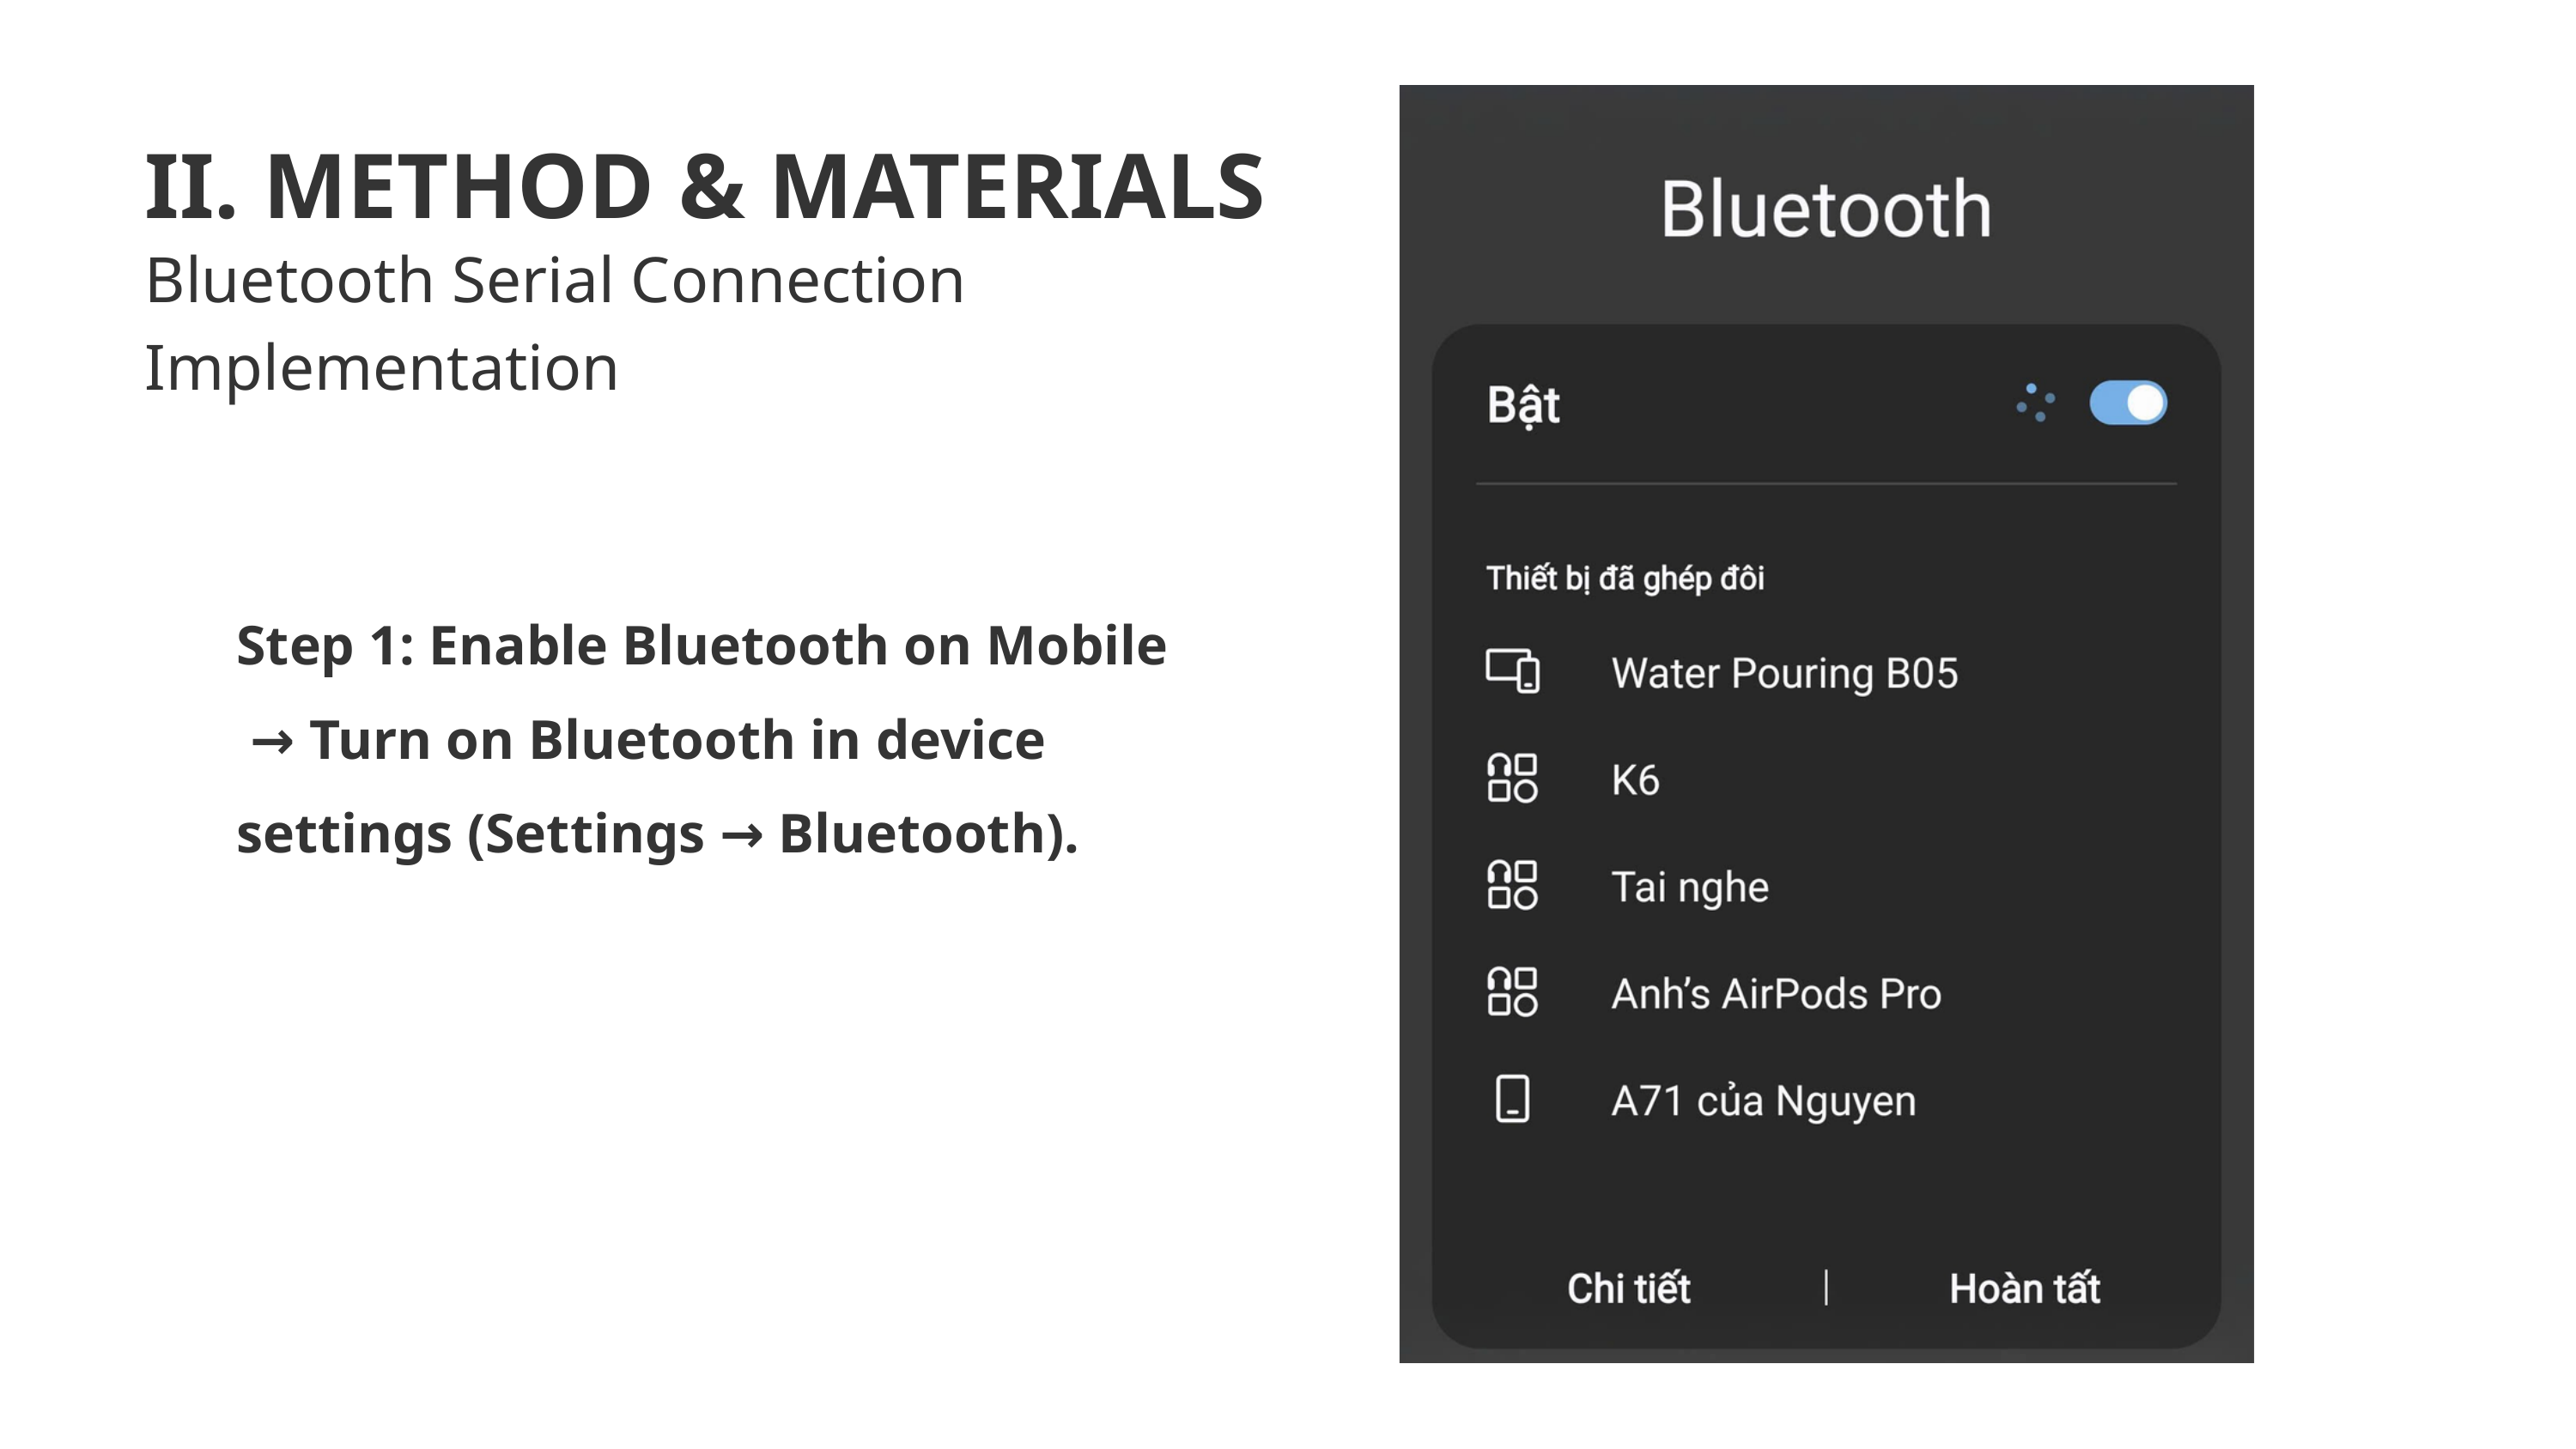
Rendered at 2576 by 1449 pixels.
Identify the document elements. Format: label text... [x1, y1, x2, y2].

text_box II. METHOD & MATERIALS [144, 111, 1349, 237]
text_box Bluetooth Serial Connection Implementation [144, 227, 1289, 403]
text_box [1399, 85, 2255, 1363]
text_box Step 1: Enable Bluetooth on Mobile → Turn on Bluetooth in device settings (Settings → Bluetooth). [236, 582, 1197, 864]
